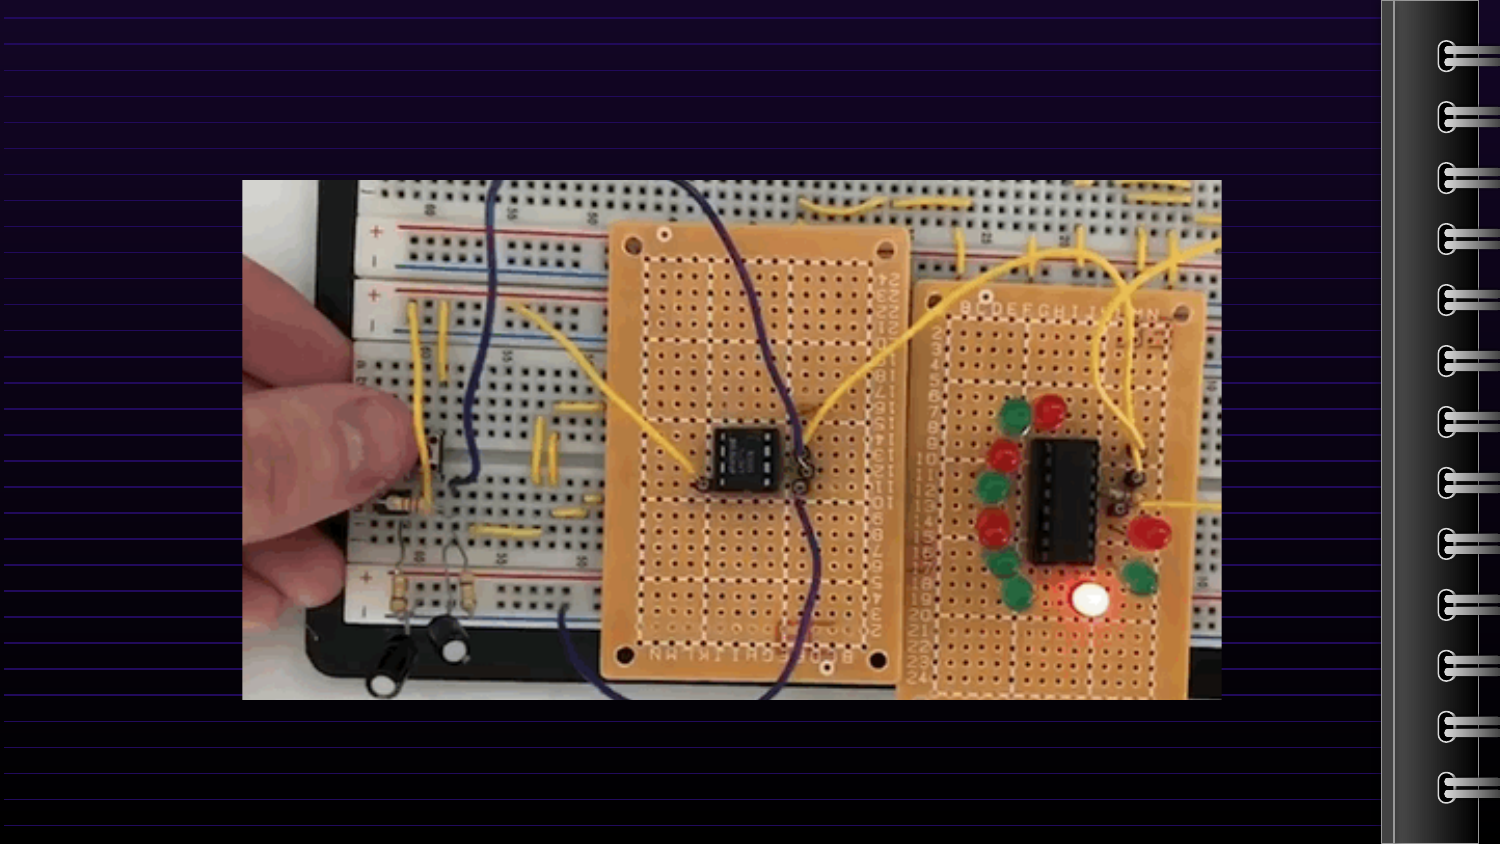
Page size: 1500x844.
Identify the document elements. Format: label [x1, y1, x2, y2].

picture [242, 180, 1222, 700]
